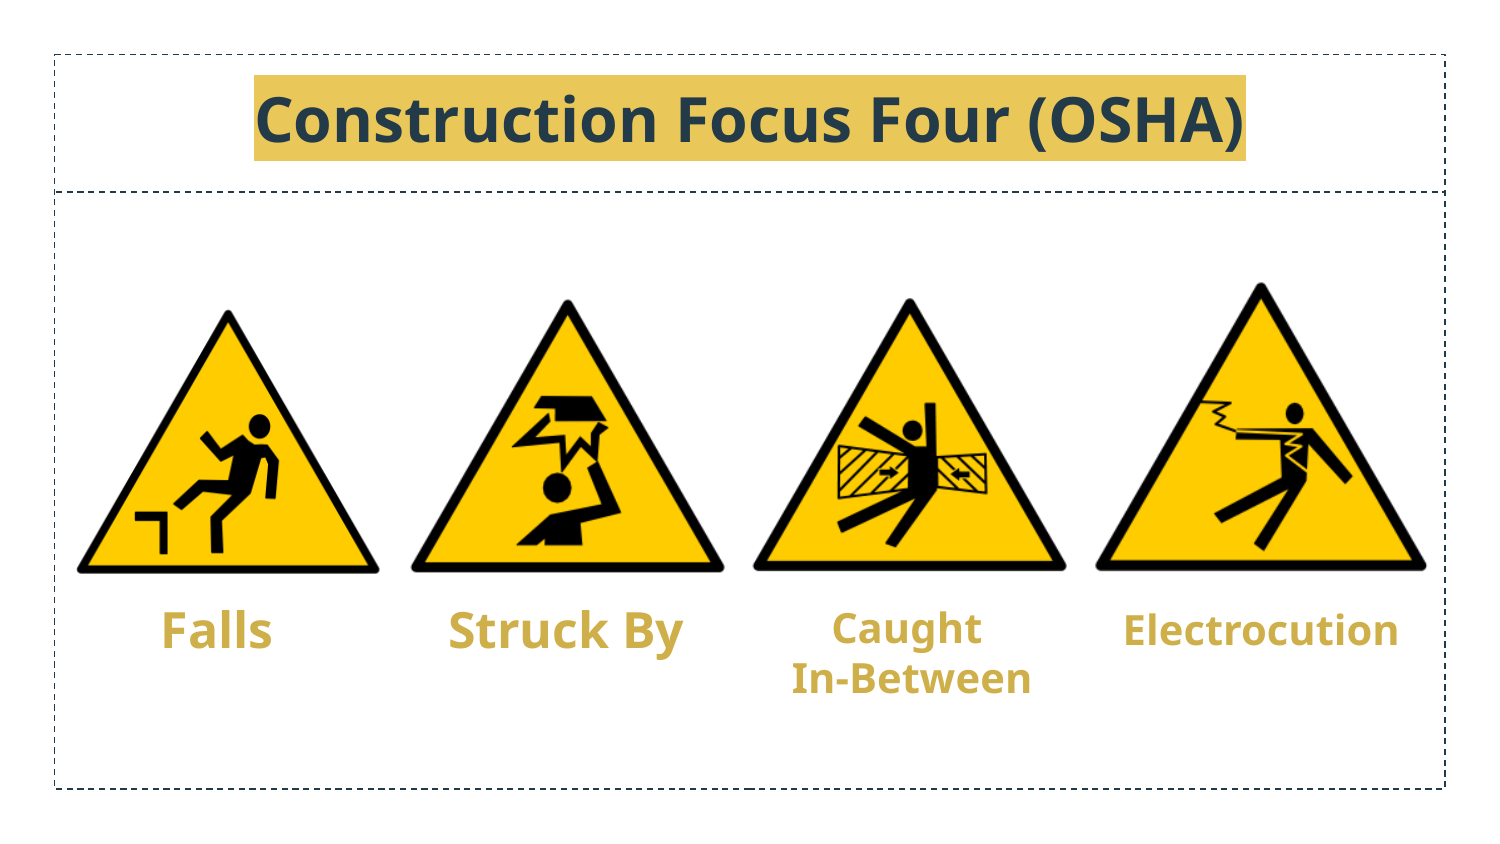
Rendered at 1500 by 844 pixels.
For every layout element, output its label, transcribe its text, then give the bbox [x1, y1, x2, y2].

text_box Struck By [384, 568, 746, 689]
picture [1079, 274, 1431, 577]
picture [60, 304, 385, 579]
text_box Caught In-Between [746, 601, 1078, 712]
picture [401, 289, 734, 596]
title Construction Focus Four (OSHA) [118, 64, 1382, 183]
picture [744, 289, 1077, 596]
text_box Falls [77, 588, 357, 689]
text_box Electrocution [1079, 568, 1443, 689]
